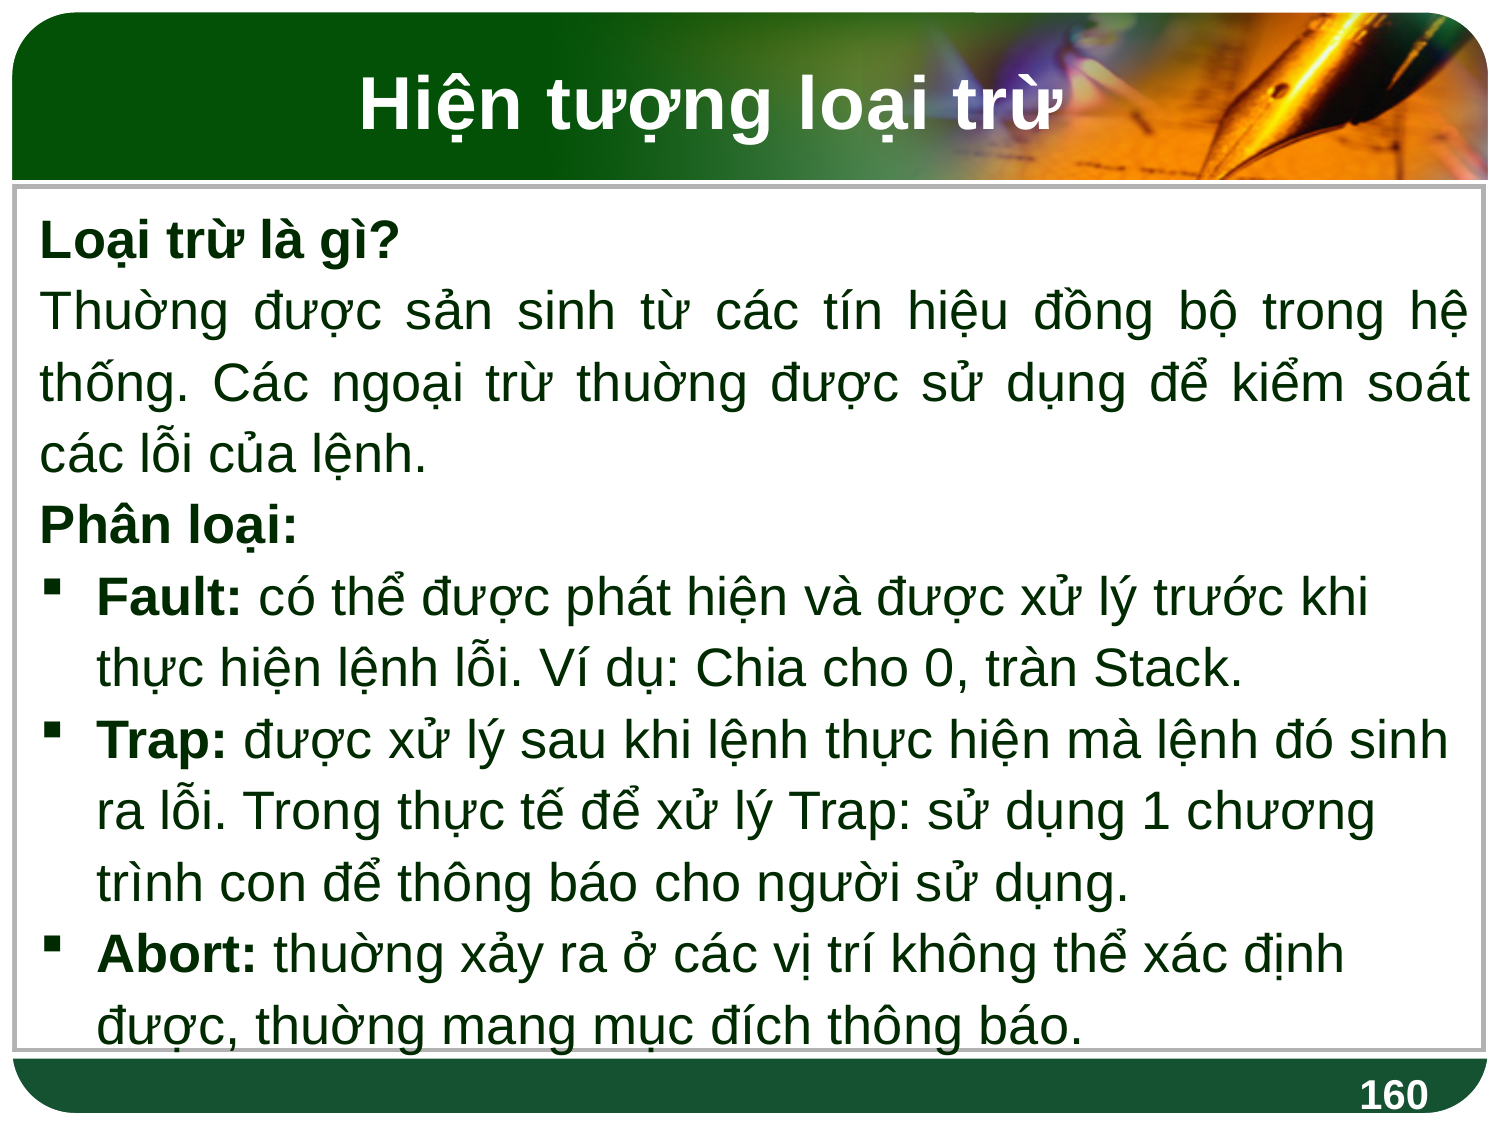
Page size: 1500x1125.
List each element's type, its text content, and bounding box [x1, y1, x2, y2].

list Loại trừ là gì? Thuờng được sản sinh từ các tín hiệu đồng bộ trong hệ thống. Các ngoại trừ thuờng được sử dụng để kiểm soát các lỗi của lệnh. Phân loại: Fault: có thể được phát hiện và được xử lý trước khi thực hiện lệnh lỗi. Ví dụ: Chia cho 0, tràn Stack. Trap: được xử lý sau khi lệnh thực hiện mà lệnh đó sinh ra lỗi. Trong thực tế để xử lý Trap: sử dụng 1 chương trình con để thông báo cho người sử dụng. Abort: thuờng xảy ra ở các vị trí không thể xác định được, thuờng mang mục đích thông báo. [24, 189, 1488, 1038]
title Hiện tượng loại trừ [24, 47, 1397, 175]
picture [13, 13, 1487, 180]
